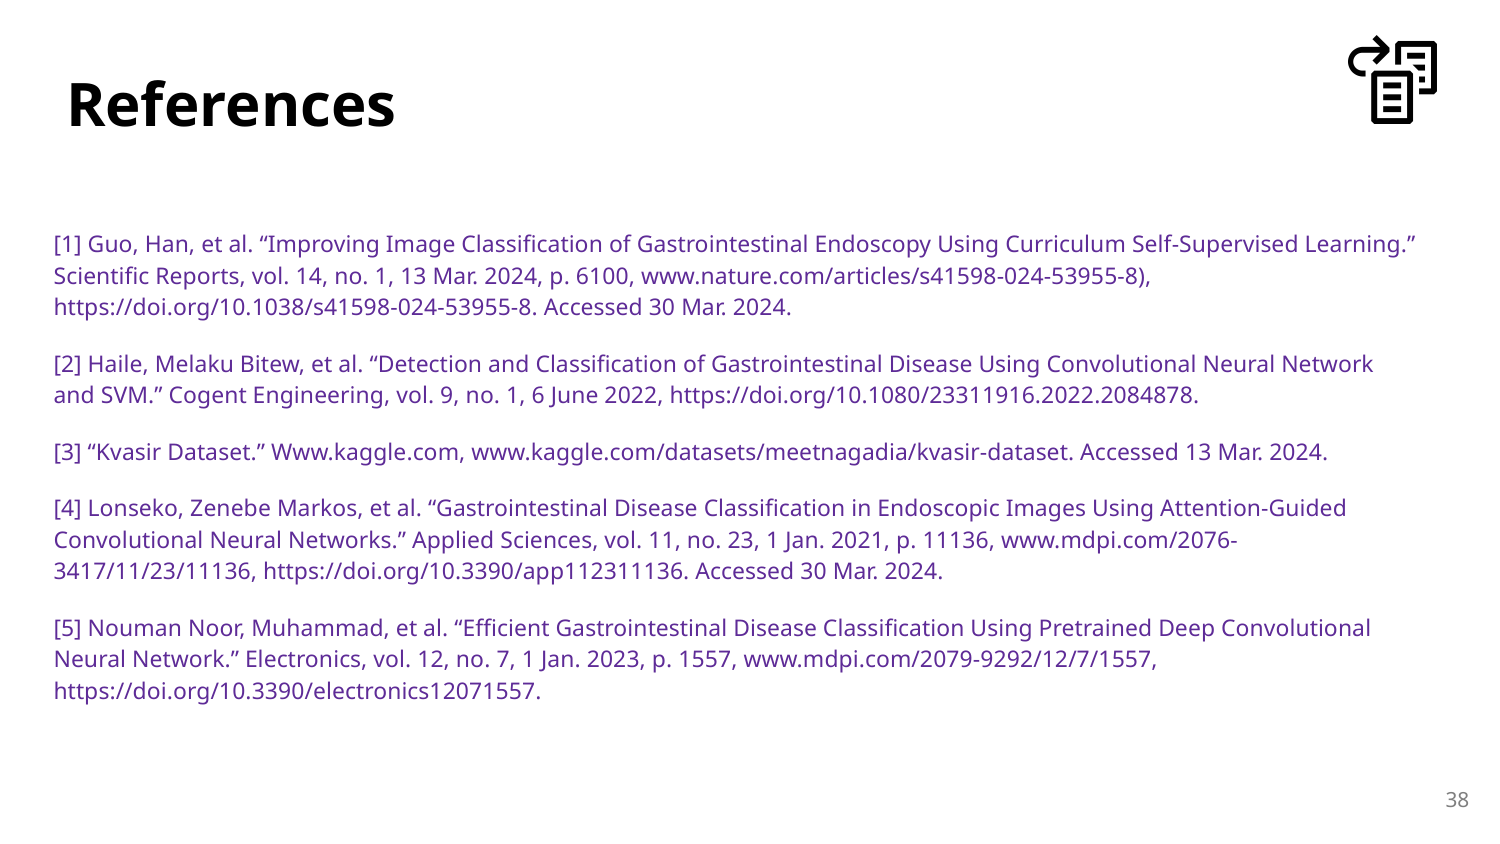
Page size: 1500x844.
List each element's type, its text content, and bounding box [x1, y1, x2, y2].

title References [51, 51, 1449, 154]
slide_number 38 [1394, 769, 1484, 834]
list [1] Guo, Han, et al. “Improving Image Classification of Gastrointestinal Endoscopy Using Curriculum Self-Supervised Learning.” Scientific Reports, vol. 14, no. 1, 13 Mar. 2024, p. 6100, www.nature.com/articles/s41598-024-53955-8), https://doi.org/10.1038/s41598-024-53955-8. Accessed 30 Mar. 2024. [2] Haile, Melaku Bitew, et al. “Detection and Classification of Gastrointestinal Disease Using Convolutional Neural Network and SVM.” Cogent Engineering, vol. 9, no. 1, 6 June 2022, https://doi.org/10.1080/23311916.2022.2084878. [3] “Kvasir Dataset.” Www.kaggle.com, www.kaggle.com/datasets/meetnagadia/kvasir-dataset. Accessed 13 Mar. 2024. [4] Lonseko, Zenebe Markos, et al. “Gastrointestinal Disease Classification in Endoscopic Images Using Attention-Guided Convolutional Neural Networks.” Applied Sciences, vol. 11, no. 23, 1 Jan. 2021, p. 11136, www.mdpi.com/2076-3417/11/23/11136, https://doi.org/10.3390/app112311136. Accessed 30 Mar. 2024. [5] Nouman Noor, Muhammad, et al. “Efficient Gastrointestinal Disease Classification Using Pretrained Deep Convolutional Neural Network.” Electronics, vol. 12, no. 7, 1 Jan. 2023, p. 1557, www.mdpi.com/2079-9292/12/7/1557, https://doi.org/10.3390/electronics12071557. [38, 210, 1437, 772]
picture [1348, 34, 1437, 124]
